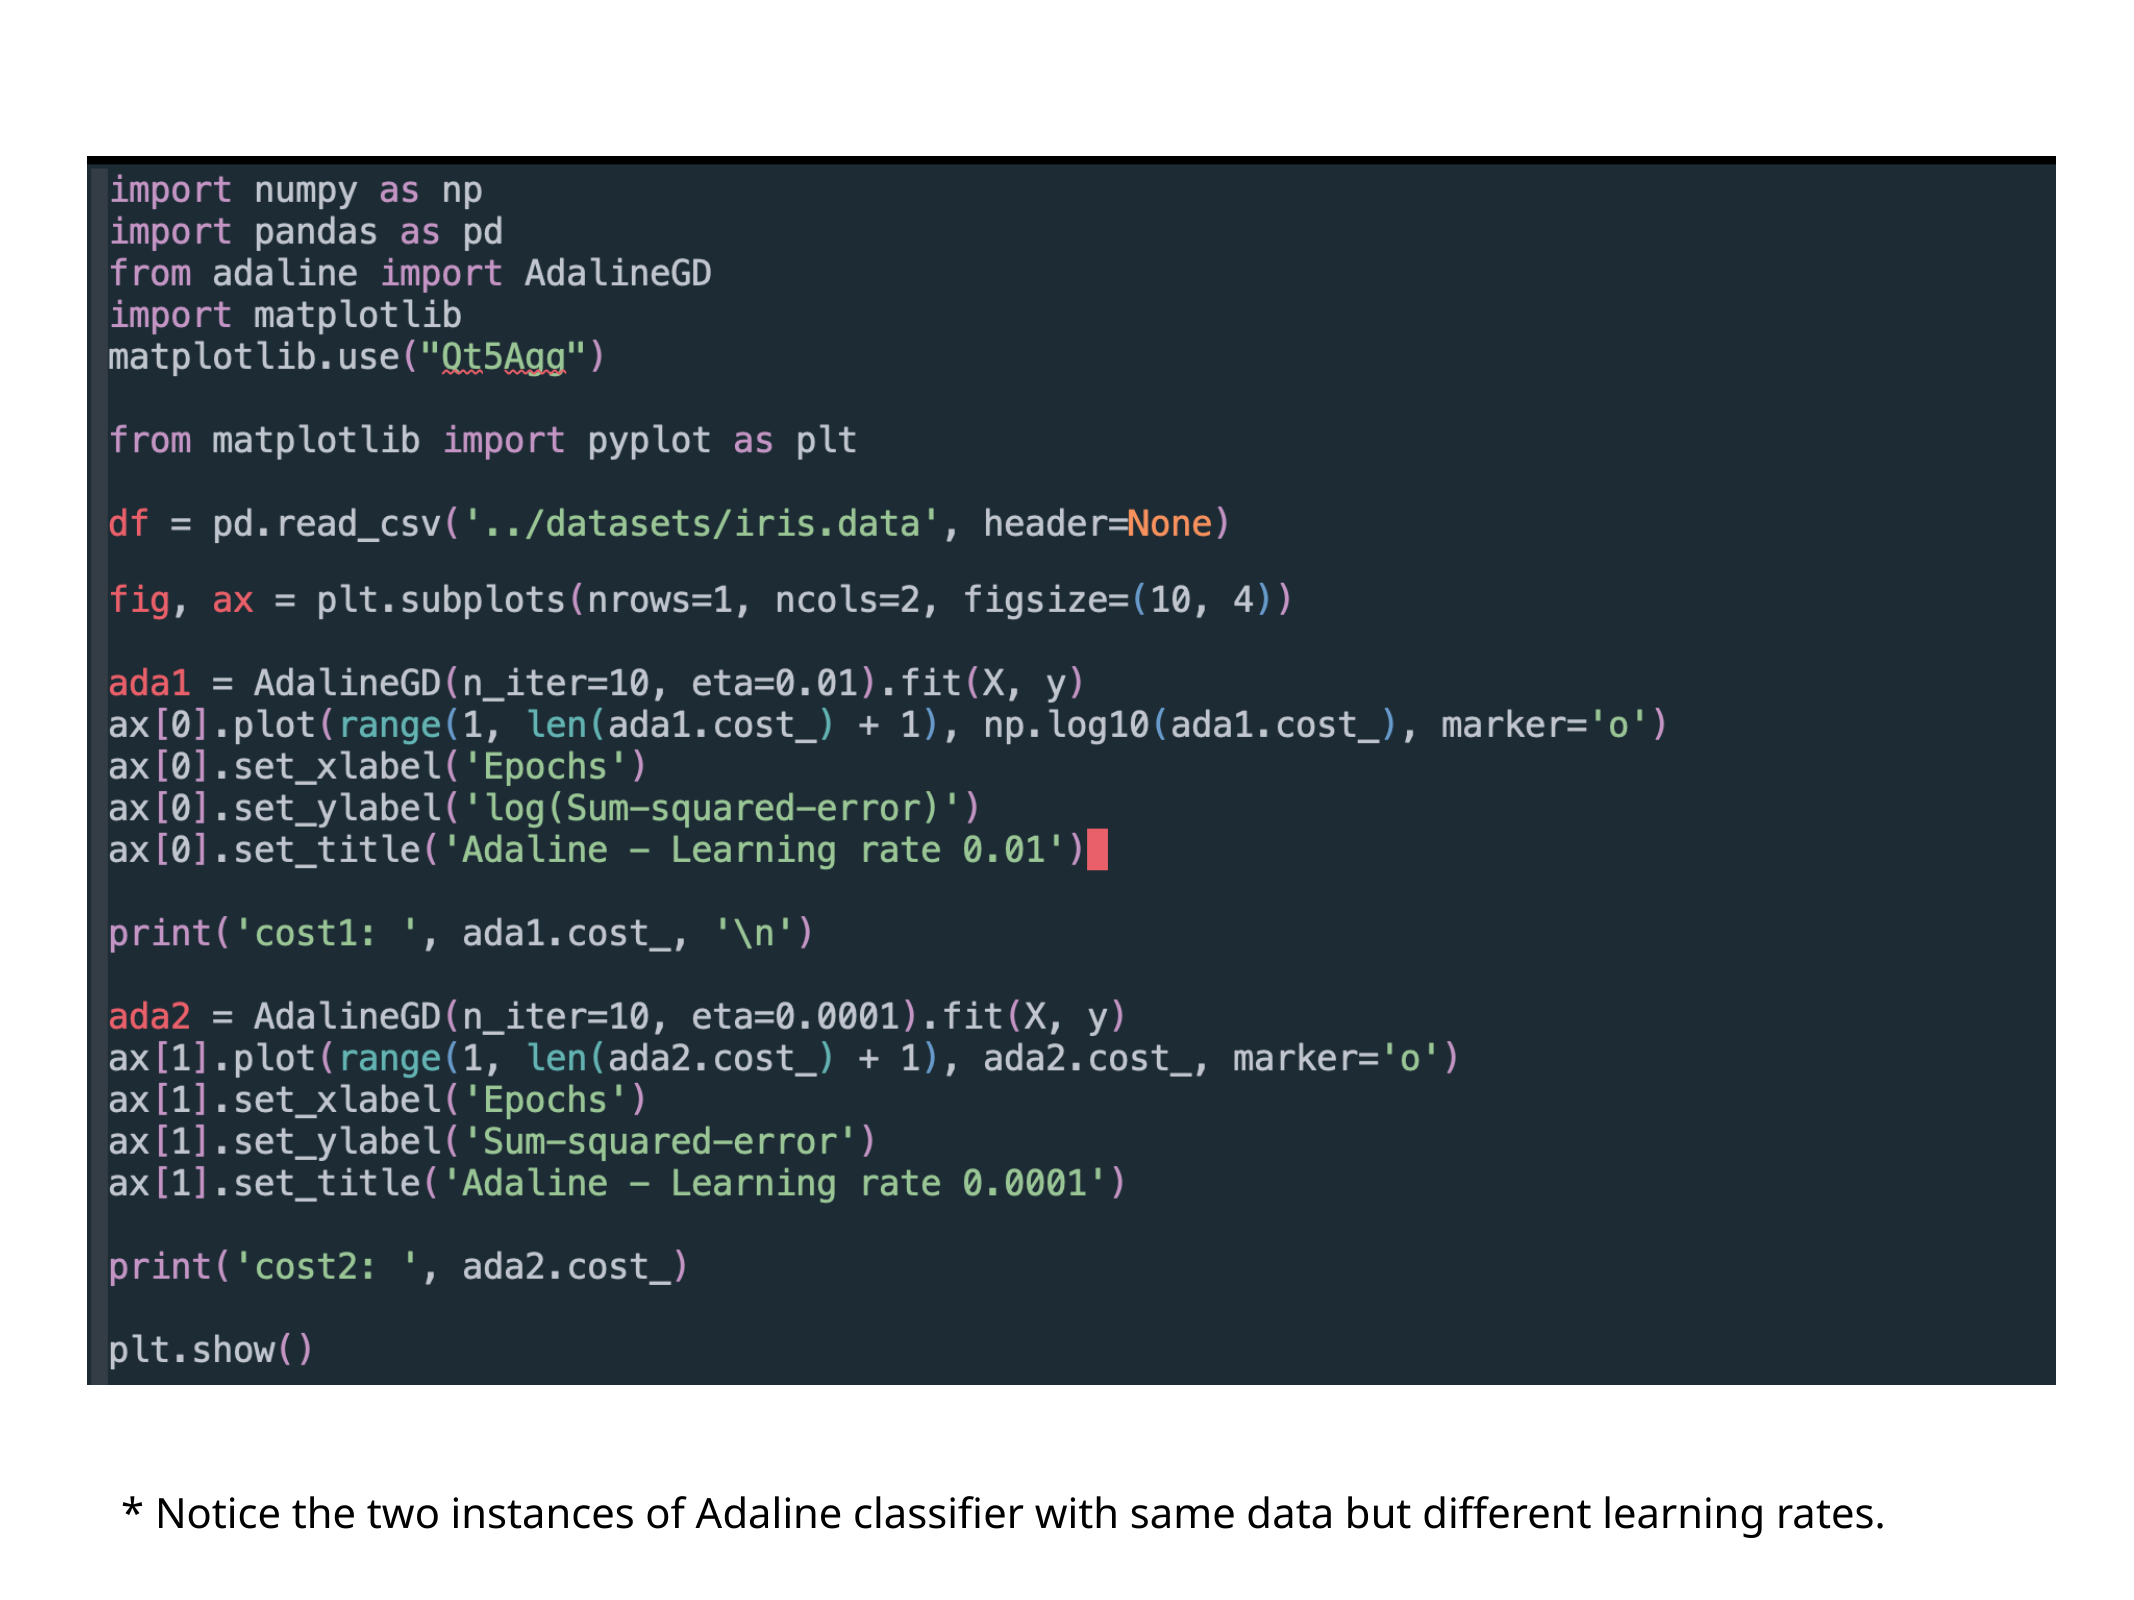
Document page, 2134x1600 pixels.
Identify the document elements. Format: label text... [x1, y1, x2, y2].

picture [86, 156, 2057, 1386]
text_box * Notice the two instances of Adaline classifier with same data but different learning rates. [112, 1478, 1895, 1546]
